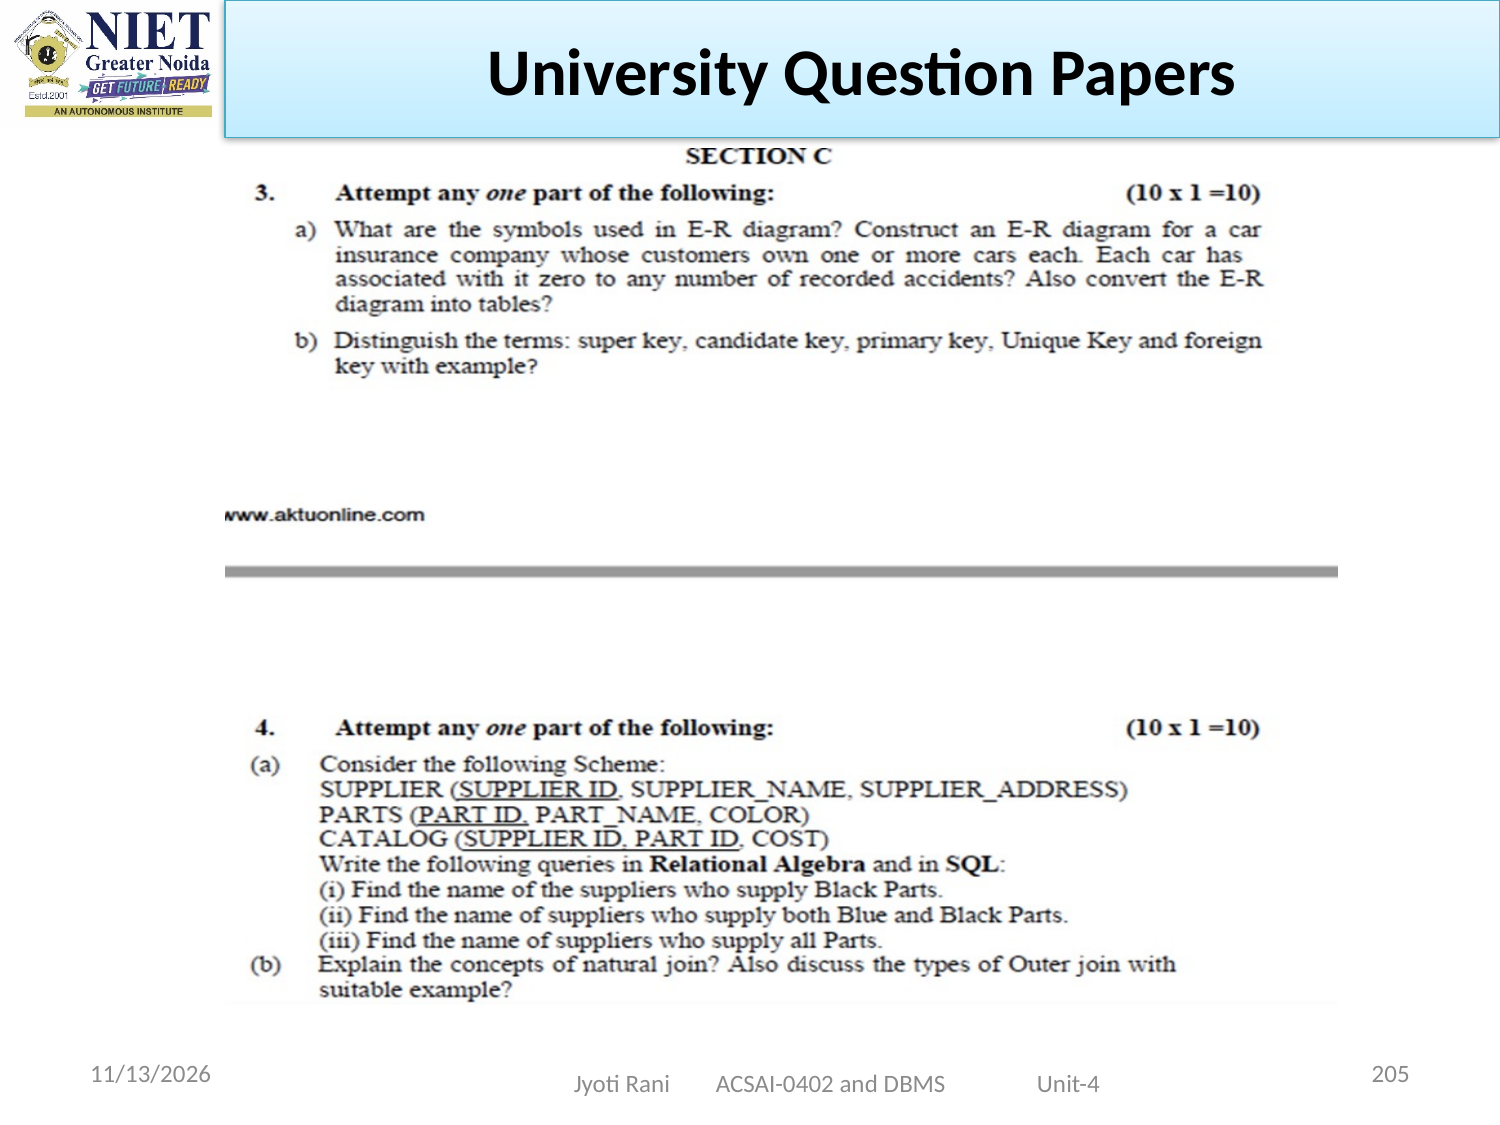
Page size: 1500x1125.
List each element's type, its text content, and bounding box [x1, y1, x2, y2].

picture [0, 0, 226, 128]
title University Question Papers [224, 0, 1500, 138]
slide_number 205 [1074, 1042, 1425, 1103]
footer Jyoti Rani ACSAI-0402 and DBMS Unit-4 [512, 1062, 1074, 1103]
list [224, 148, 1338, 1006]
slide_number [75, 1042, 425, 1103]
